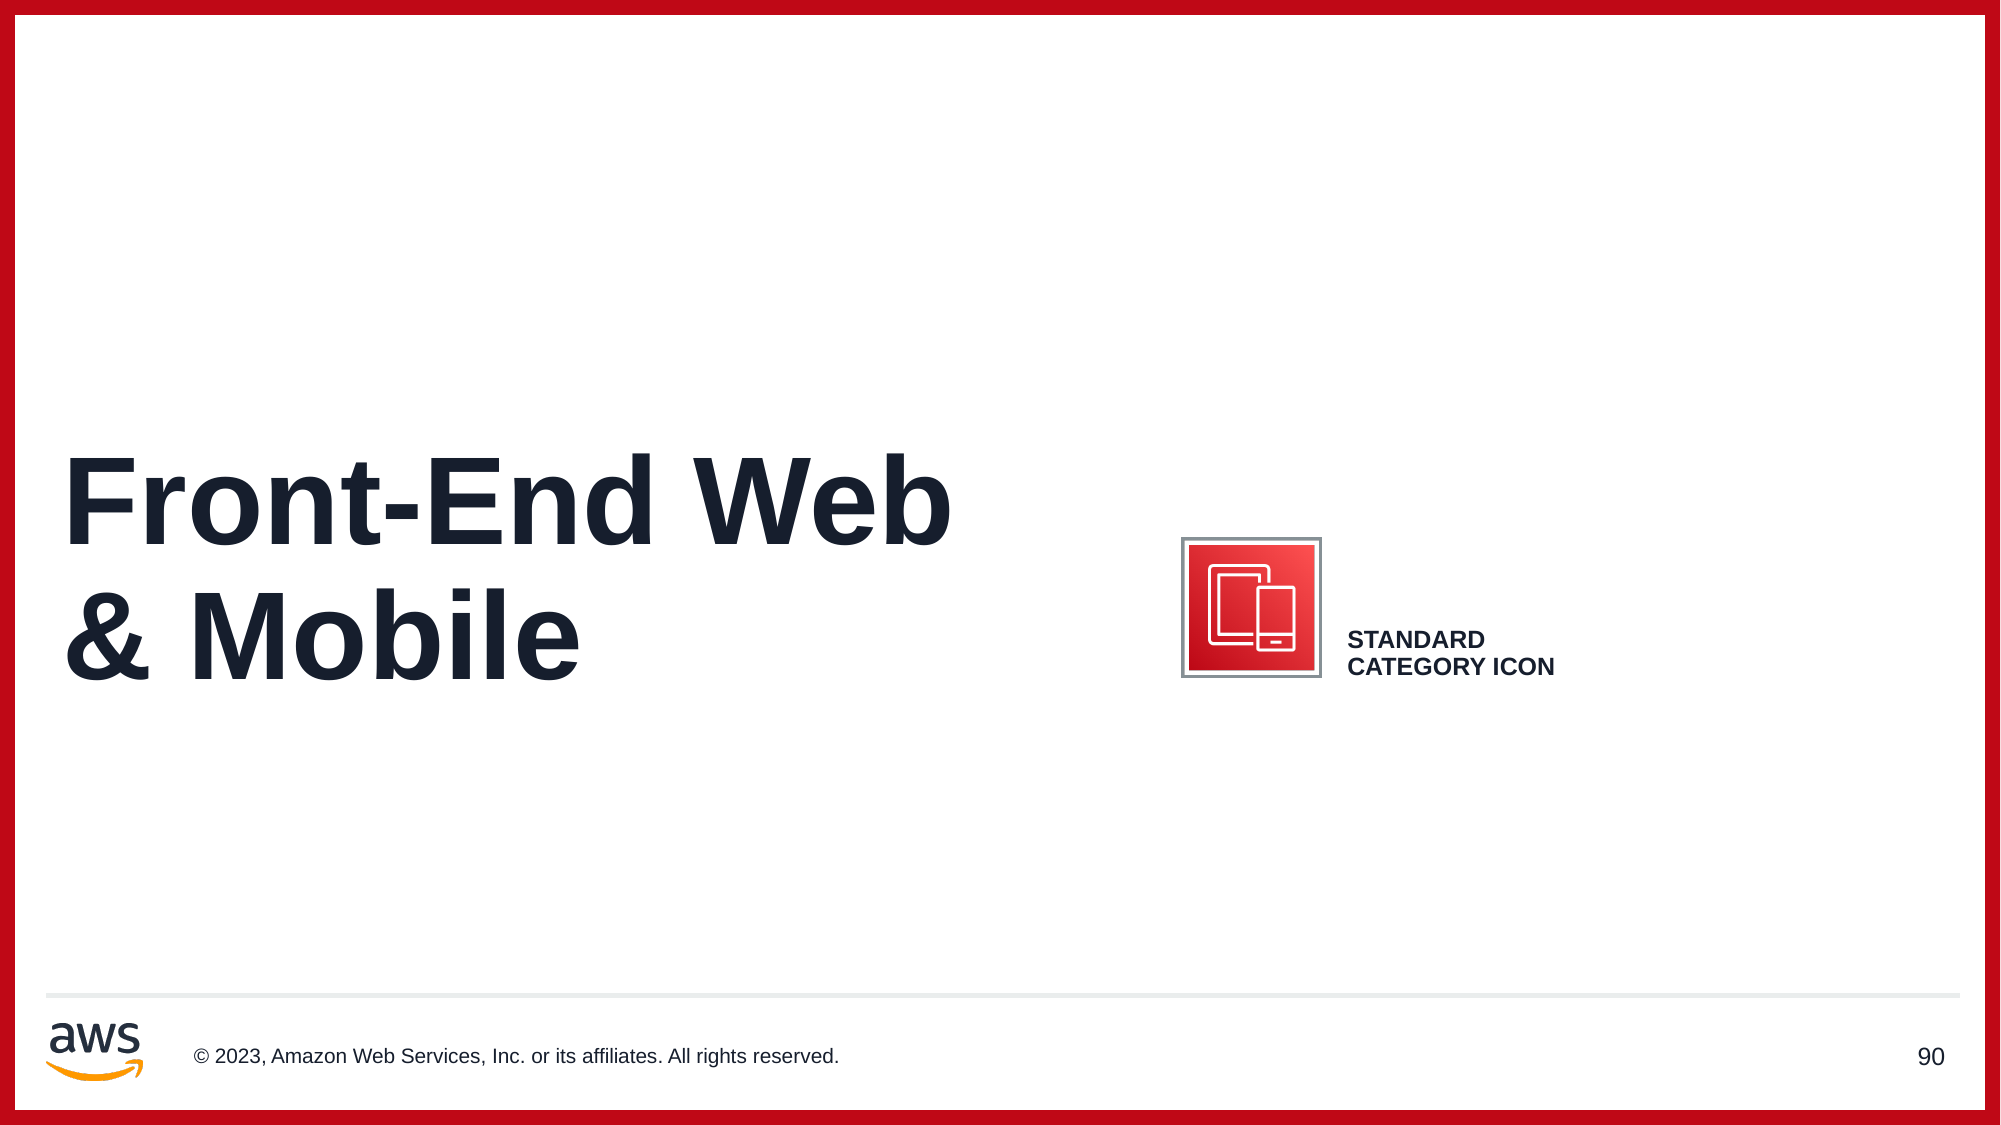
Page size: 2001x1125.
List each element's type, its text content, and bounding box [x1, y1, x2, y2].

footer © 2023, Amazon Web Services, Inc. or its affiliates. All rights reserved. [178, 1025, 911, 1086]
text_box STANDARD CATEGORY ICON [1332, 541, 1780, 689]
title Front-End Web & Mobile [47, 344, 1393, 714]
picture [1181, 537, 1322, 678]
slide_number 90 [1493, 1025, 1961, 1086]
picture [46, 1023, 143, 1081]
